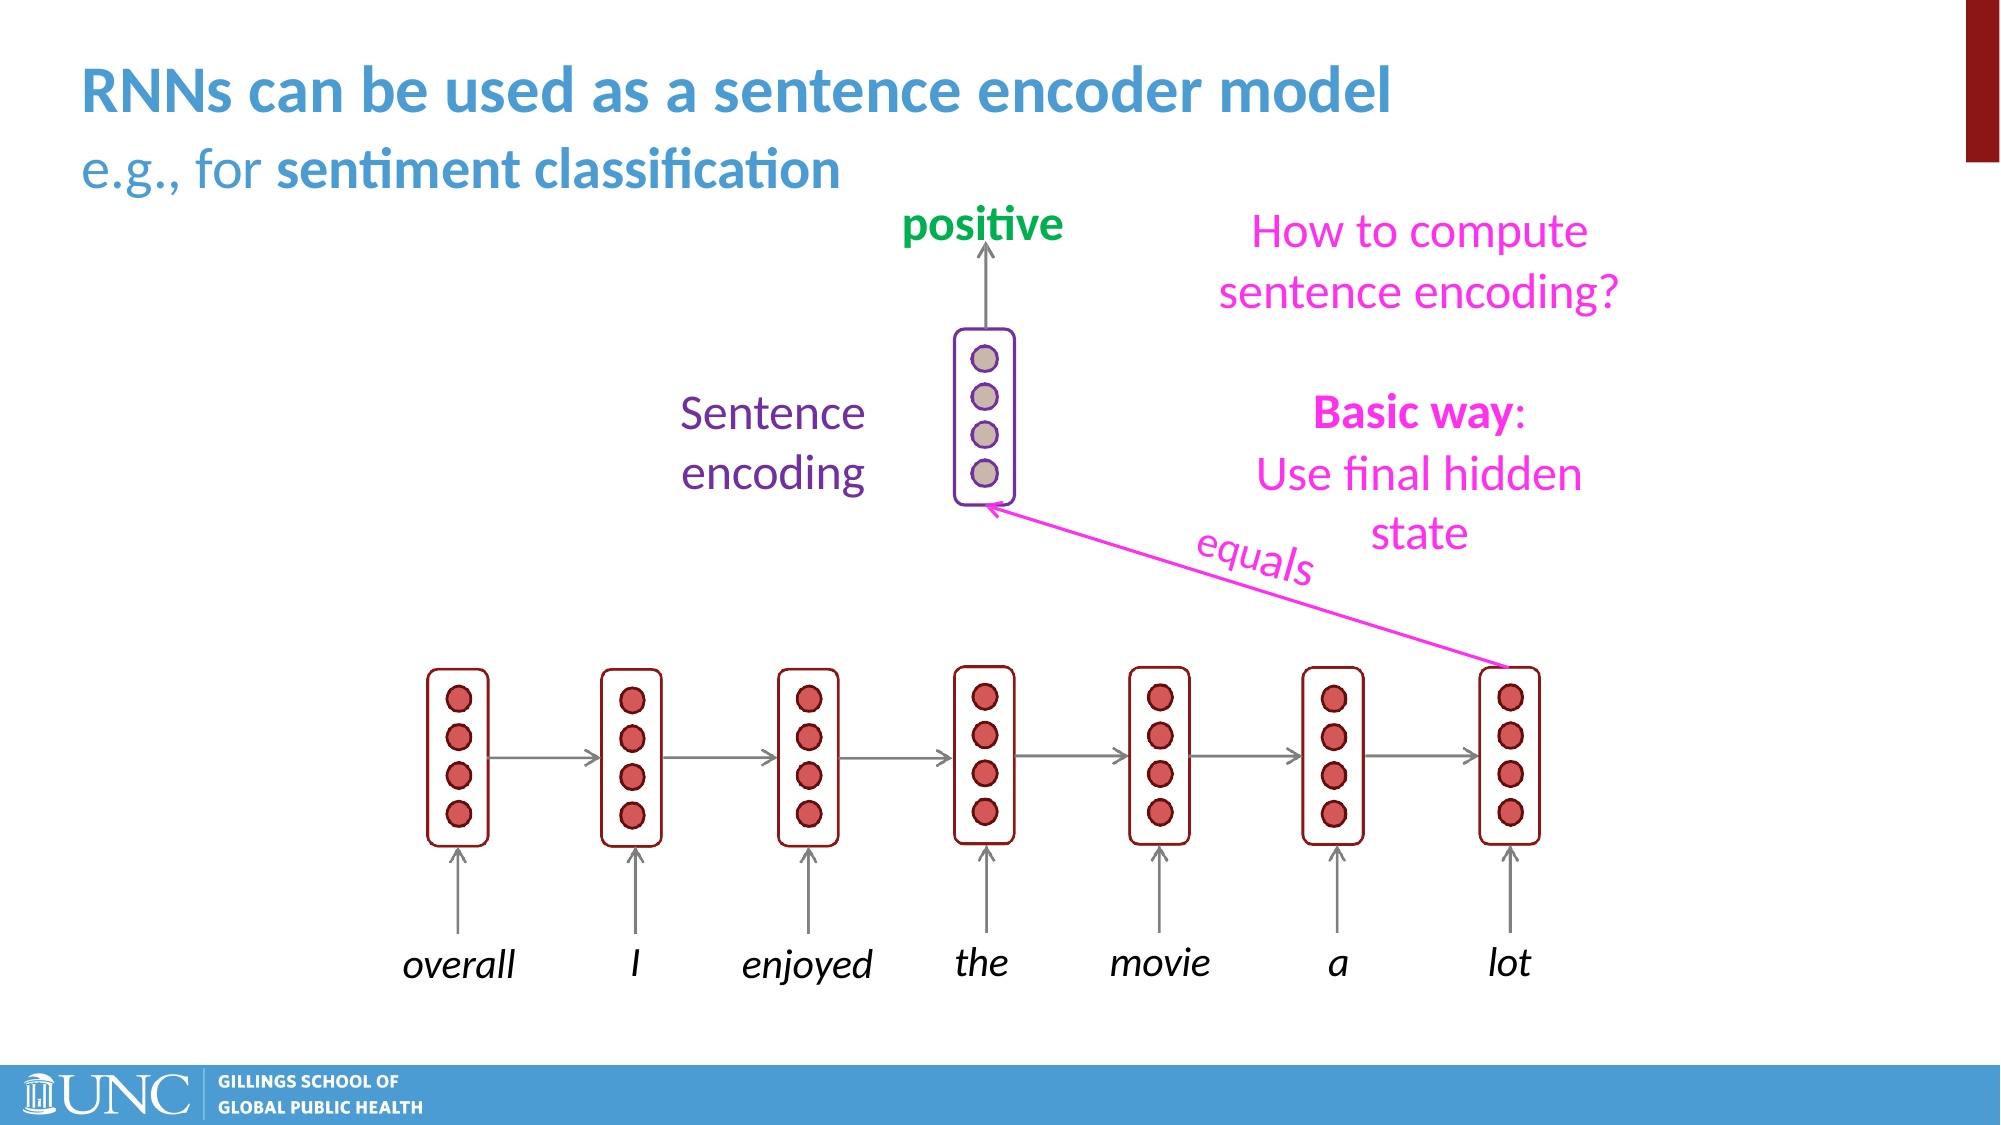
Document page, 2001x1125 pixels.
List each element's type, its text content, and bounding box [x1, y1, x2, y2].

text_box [952, 240, 1510, 670]
title RNNs can be used as a sentence encoder model e.g., for sentiment classification [79, 38, 1398, 234]
text_box the [952, 943, 1012, 986]
text_box Basic way: Use final hidden state [1513, 376, 1588, 560]
text_box I [628, 943, 643, 985]
text_box overall [400, 934, 519, 987]
picture [23, 1068, 422, 1120]
text_box movie [1107, 943, 1214, 986]
picture [425, 665, 1541, 934]
text_box How to compute [1249, 195, 1592, 255]
text_box Sentence encoding [678, 378, 870, 500]
text_box lot [1485, 943, 1536, 986]
text_box sentence encoding? [1513, 255, 1625, 318]
text_box enjoyed [739, 943, 876, 987]
text_box positive [899, 234, 1068, 251]
text_box a [1325, 943, 1352, 986]
